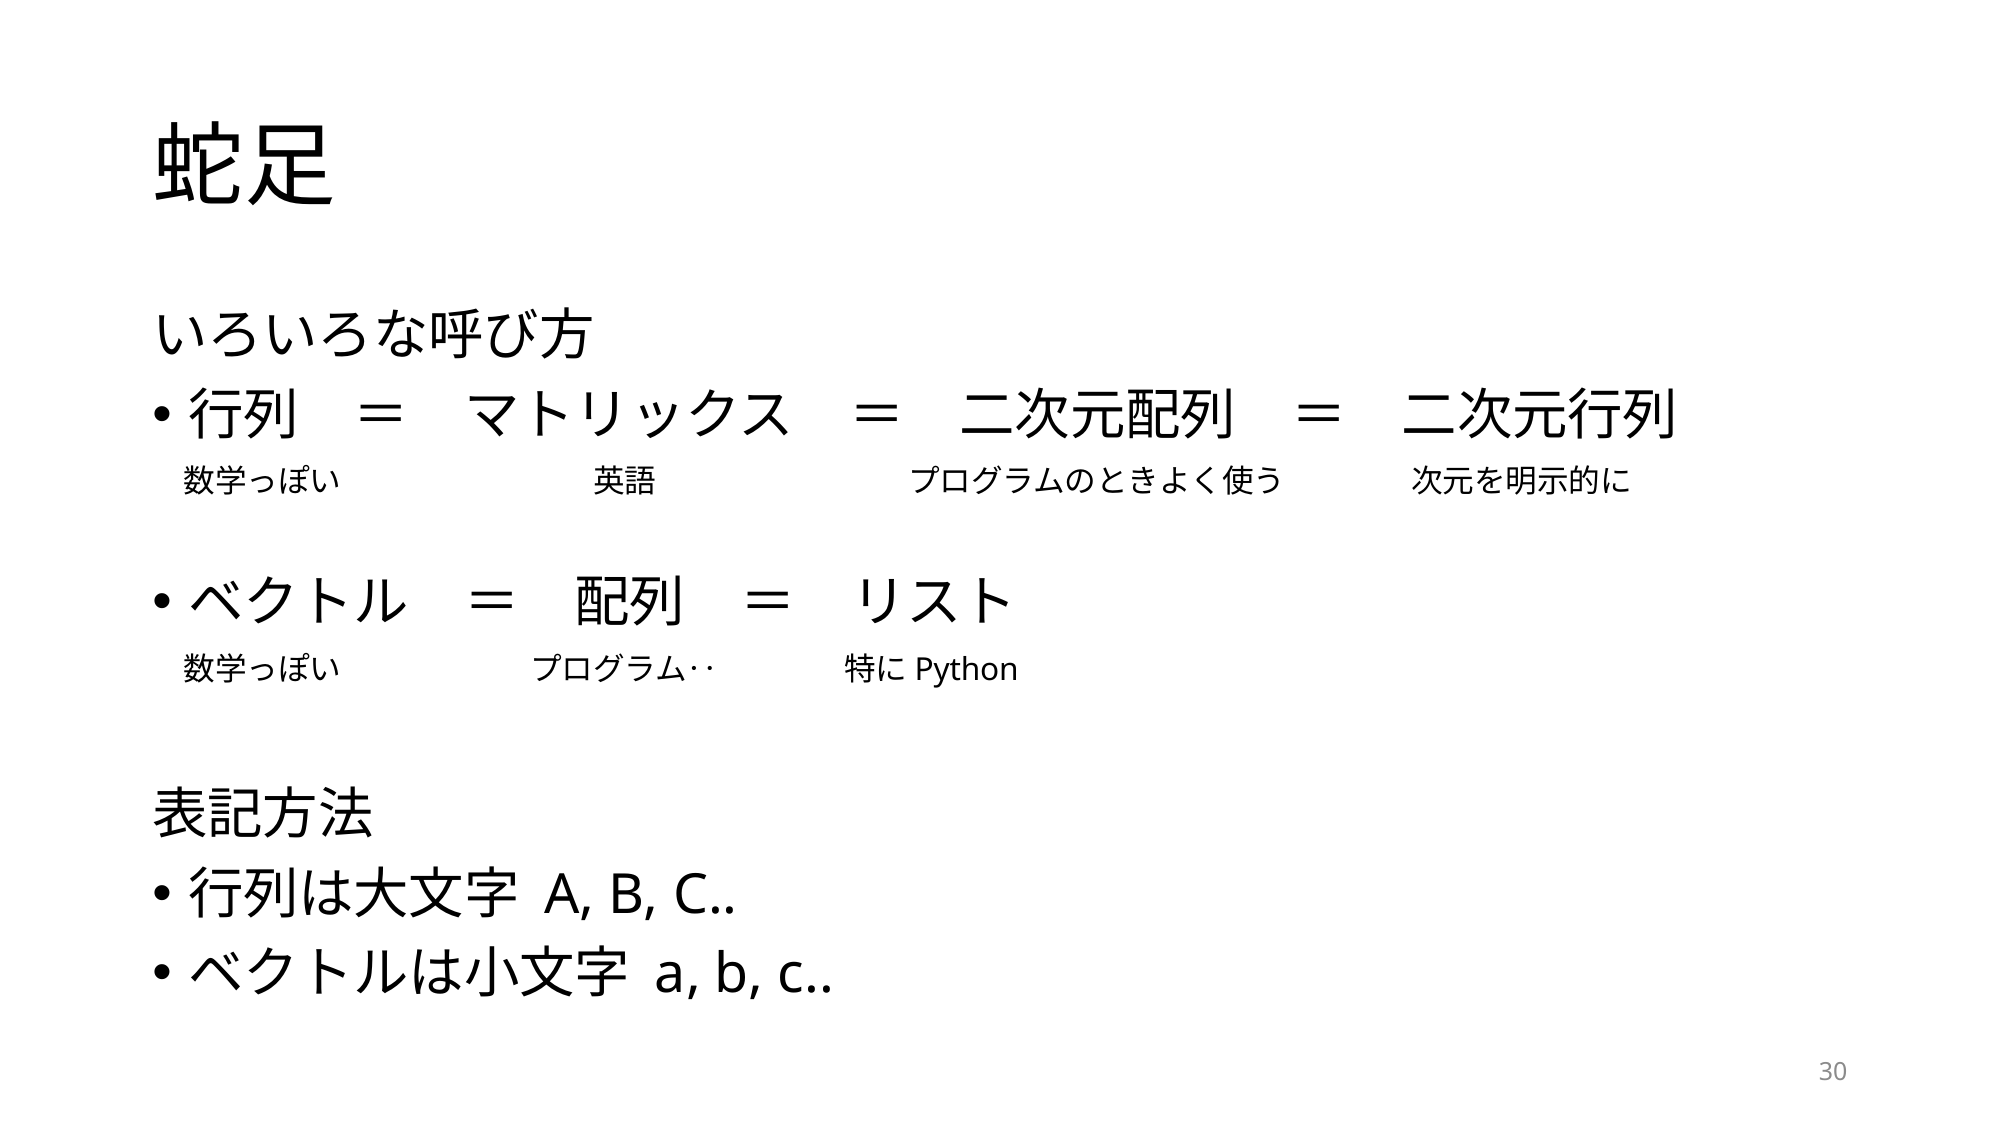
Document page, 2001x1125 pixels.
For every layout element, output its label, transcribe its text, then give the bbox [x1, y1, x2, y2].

list いろいろな呼び方 行列 ＝ マトリックス ＝ 二次元配列 ＝ 二次元行列 数学っぽい 英語 プログラムのときよく使う 次元を明示的に ベクトル ＝ 配列 ＝ リスト 数学っぽい プログラム‥ 特にPython 表記方法 行列は大文字 A, B, C.. ベクトルは小文字 a, b, c.. [137, 299, 1863, 1014]
slide_number 30 [1412, 1042, 1863, 1103]
title 蛇足 [137, 59, 1863, 278]
